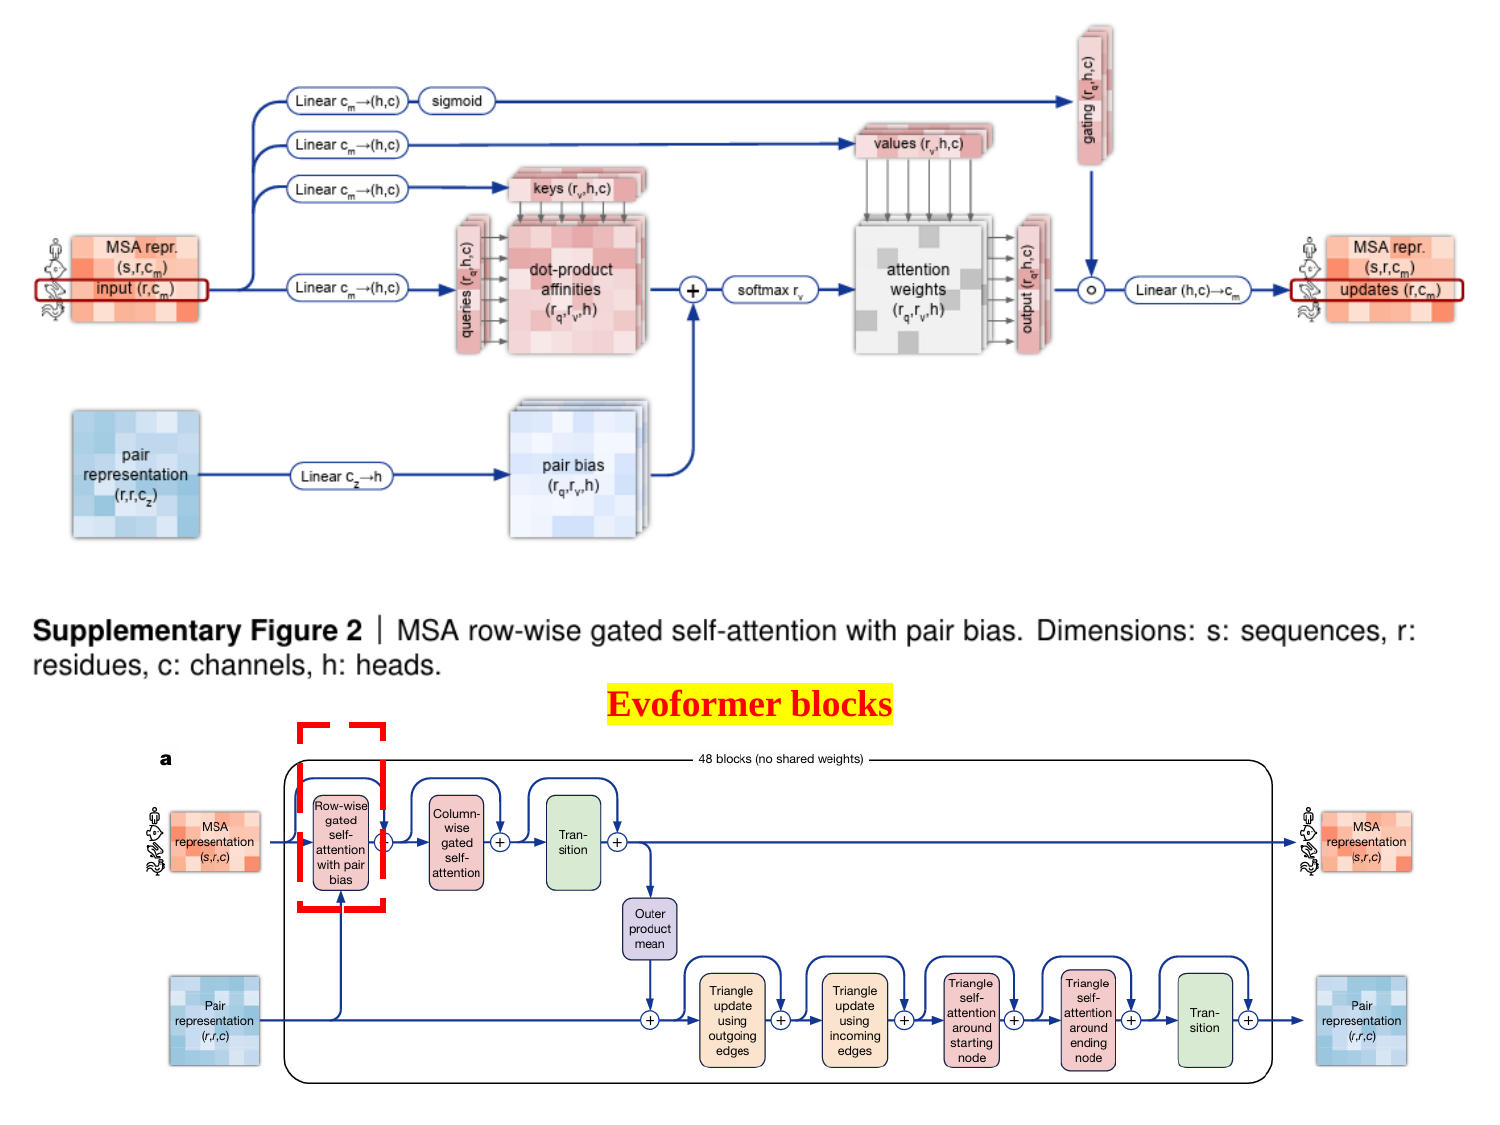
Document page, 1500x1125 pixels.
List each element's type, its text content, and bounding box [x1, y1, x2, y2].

text_box Evoformer blocks [592, 688, 908, 732]
picture [13, 0, 1500, 688]
picture [127, 740, 1441, 1093]
text_box [299, 724, 384, 740]
